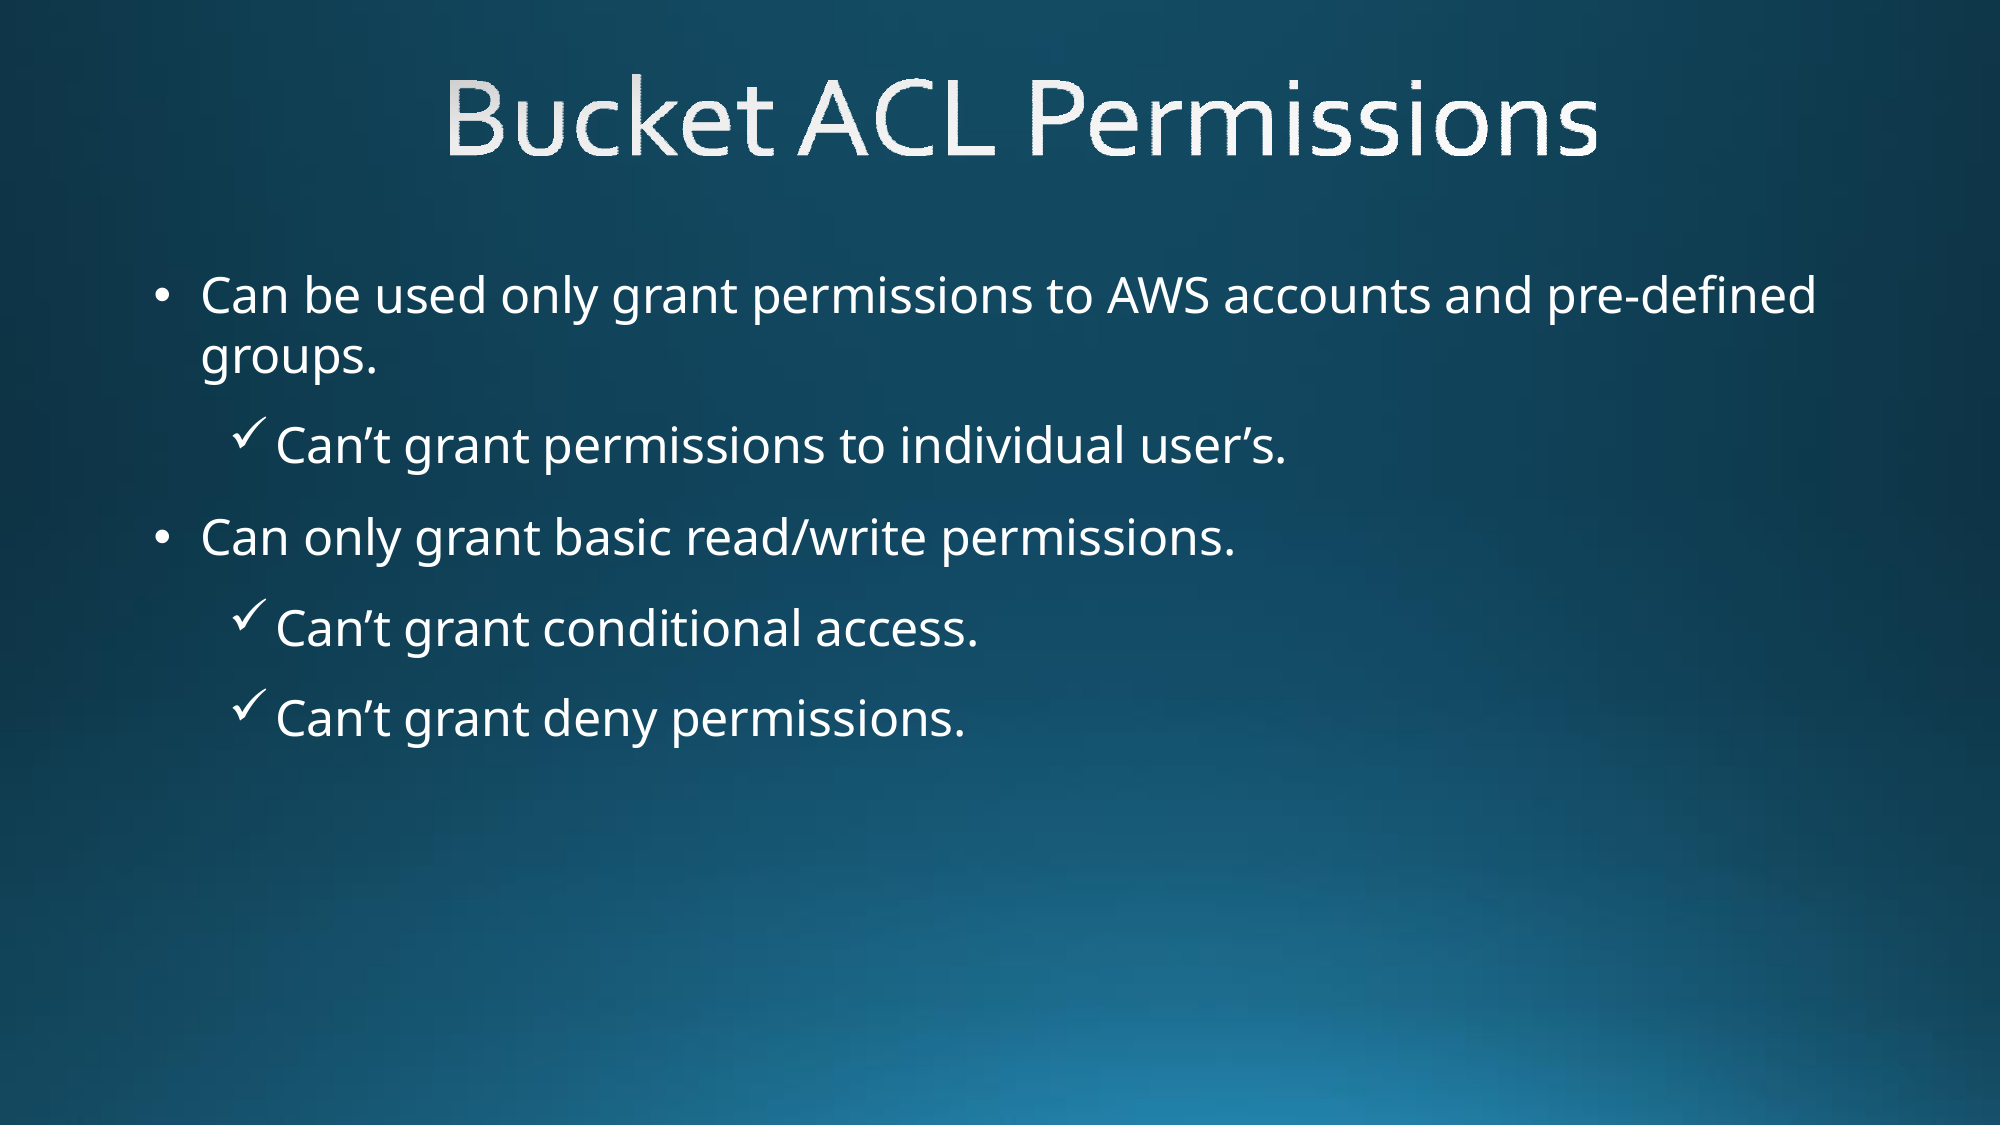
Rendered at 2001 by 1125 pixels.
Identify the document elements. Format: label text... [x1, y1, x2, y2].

picture [0, 0, 2000, 1125]
text_box [450, 74, 1597, 156]
text_box Can be used only grant permissions to AWS accounts and pre-defined groups. Can’t grant permissions to individual user’s. Can only grant basic read/write permissions. Can’t grant conditional access. Can’t grant deny permissions. [151, 231, 1850, 837]
